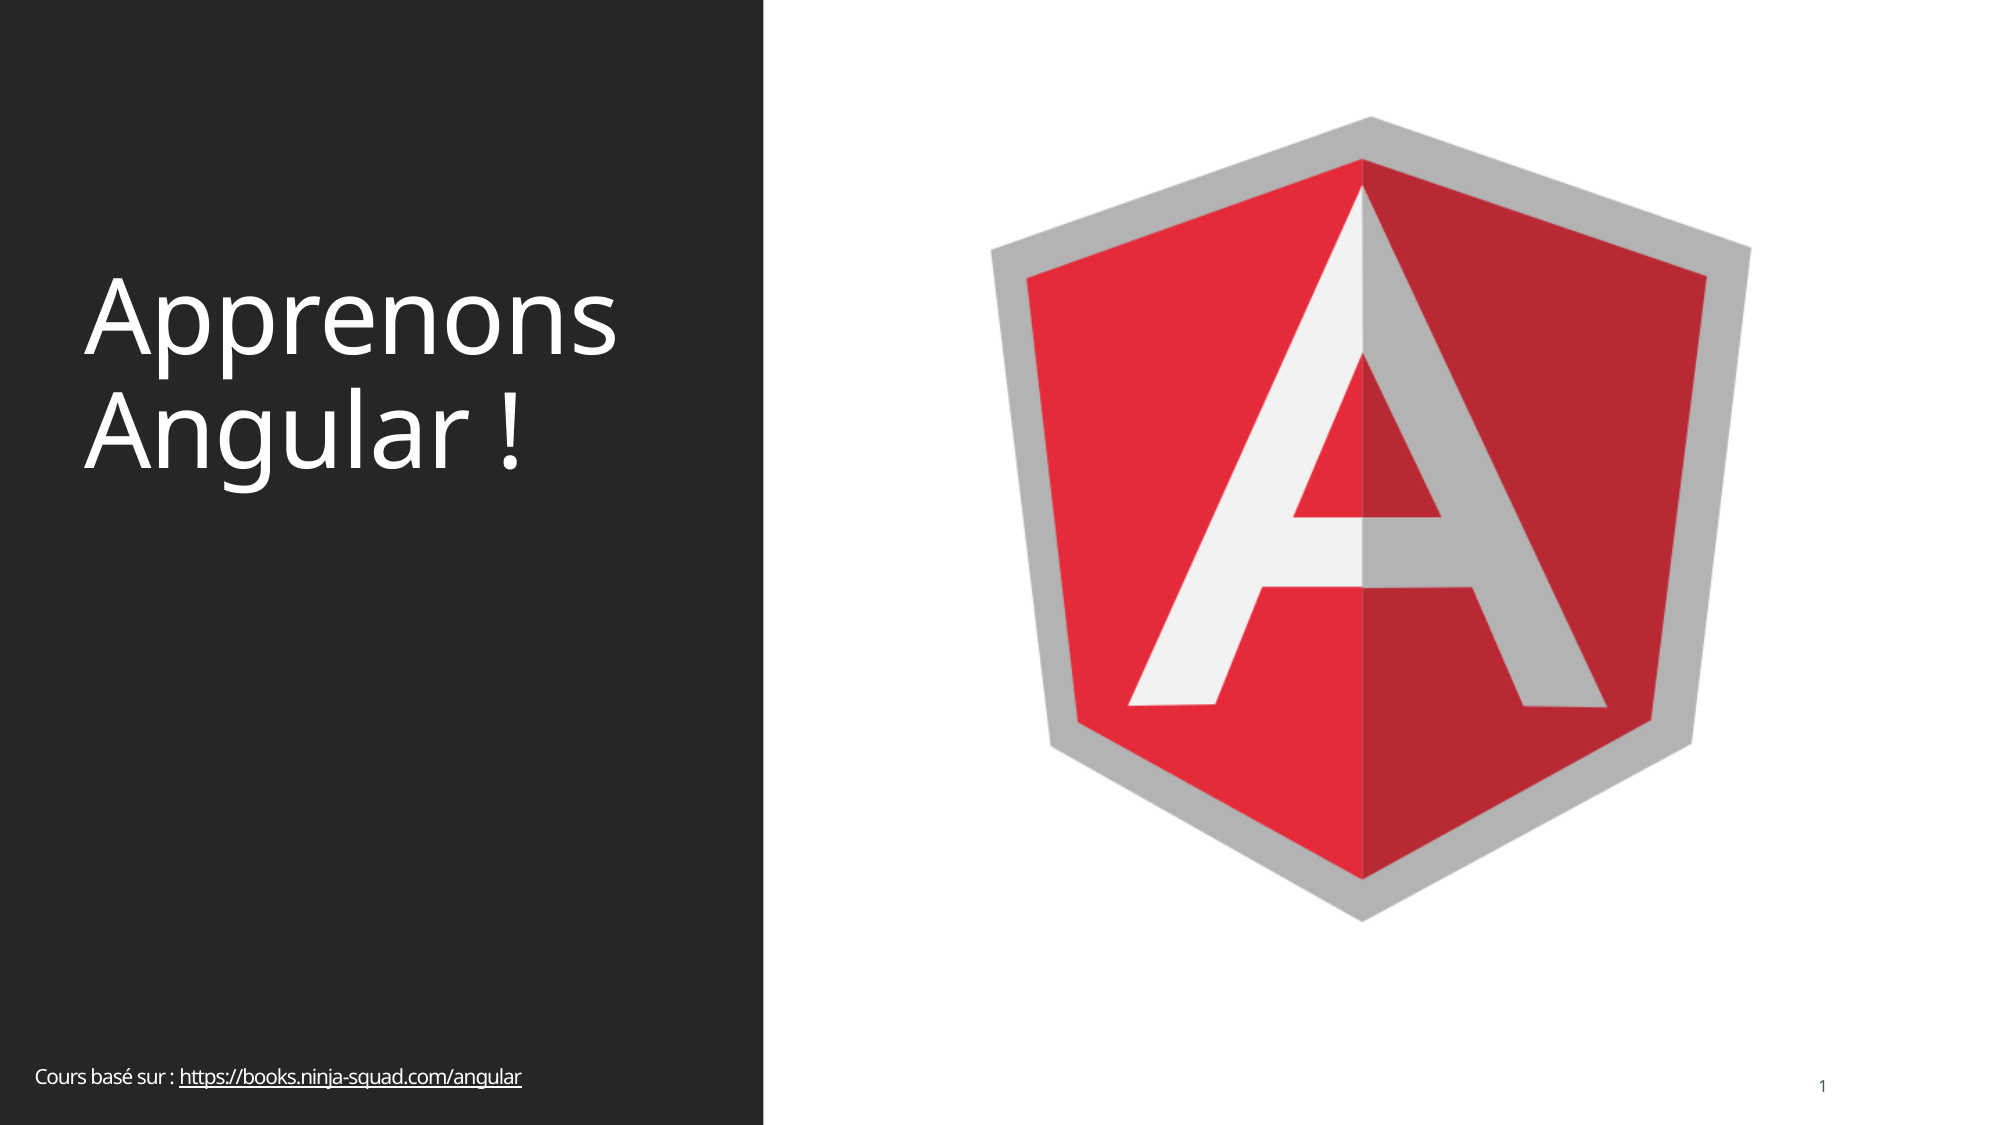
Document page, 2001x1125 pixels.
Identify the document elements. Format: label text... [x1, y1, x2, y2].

picture [960, 111, 1775, 926]
text_box Cours basé sur : https://books.ninja-squad.com/angular [19, 1037, 667, 1097]
slide_number 1 [1803, 1057, 1932, 1118]
title Apprenons Angular ! [69, 155, 647, 499]
